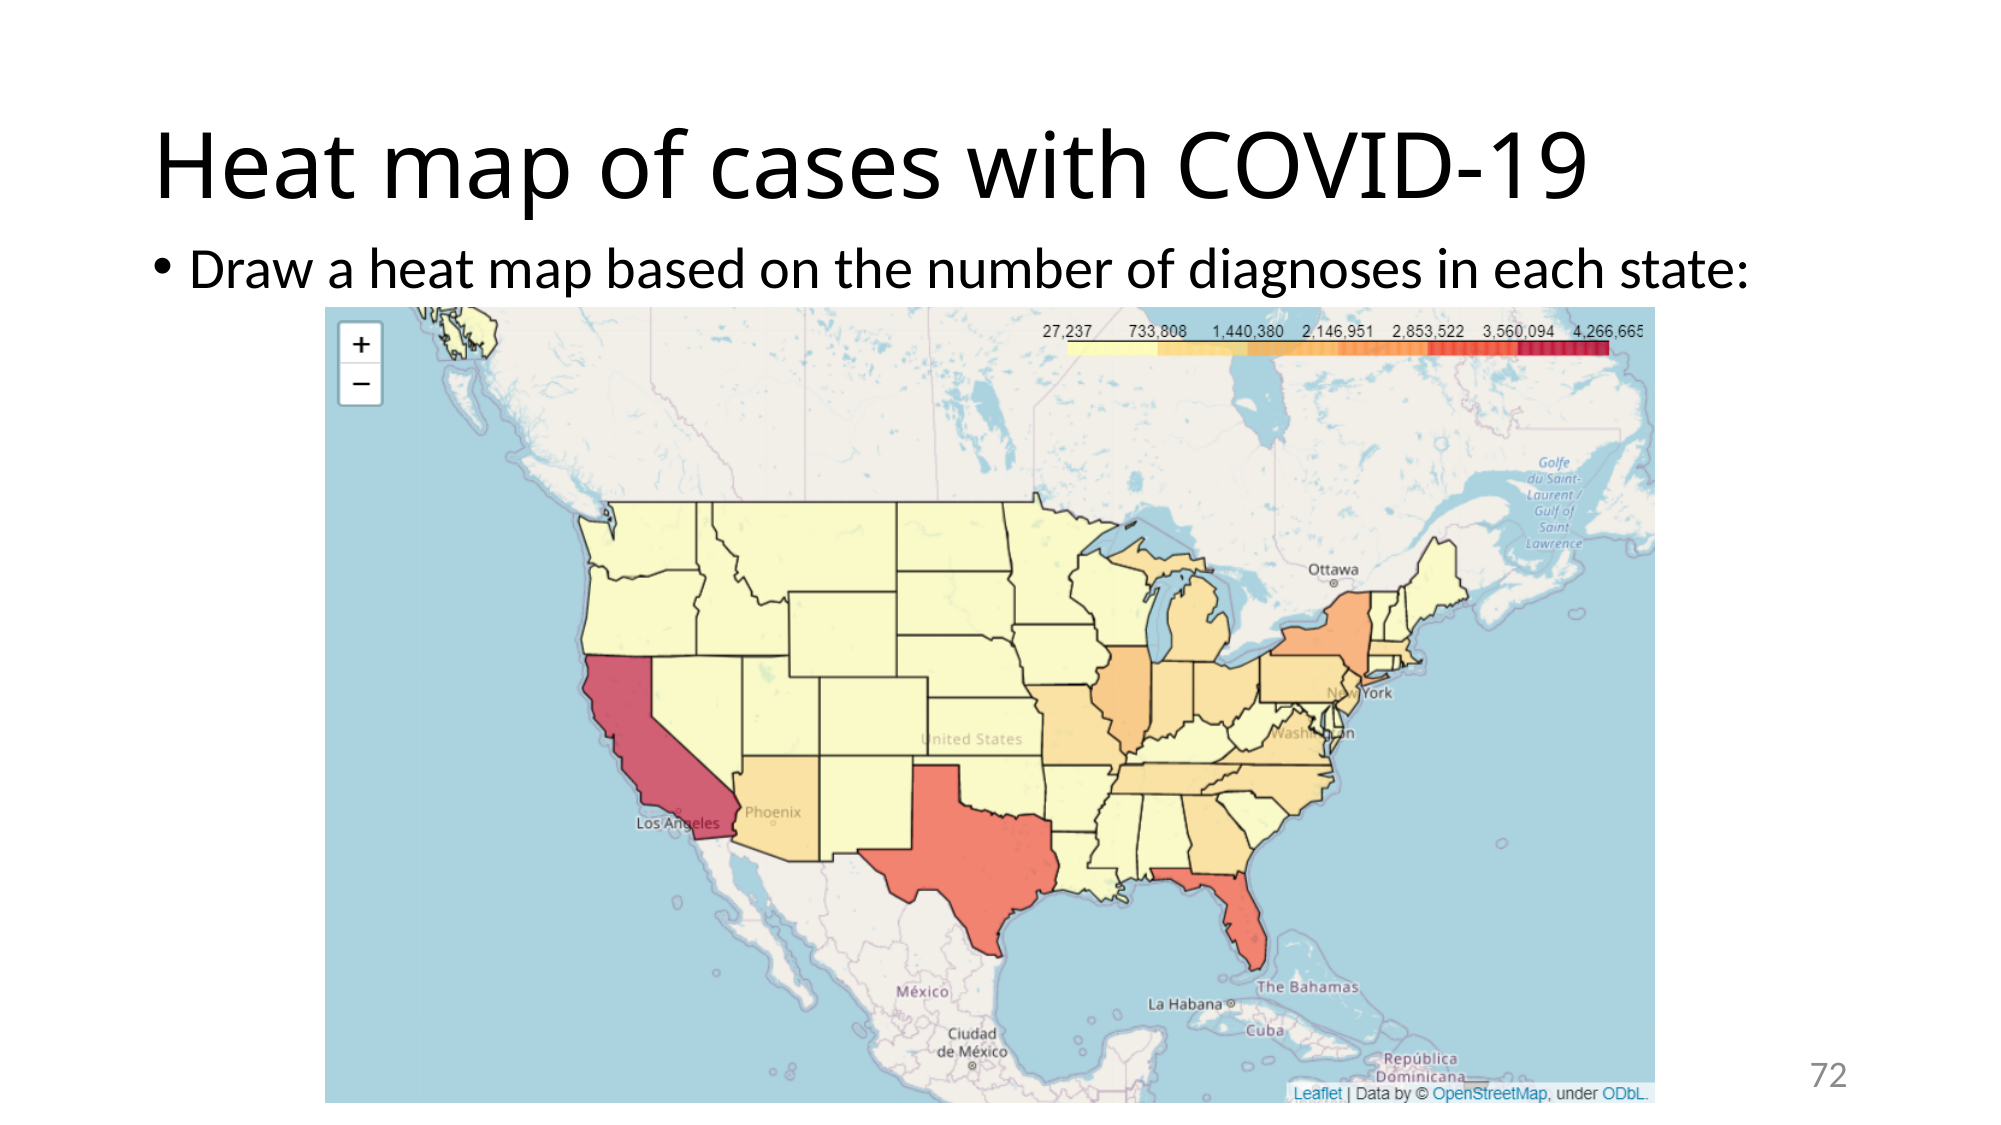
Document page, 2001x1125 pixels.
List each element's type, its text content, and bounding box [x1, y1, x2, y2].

slide_number 72 [1655, 1042, 1863, 1103]
list Draw a heat map based on the number of diagnoses in each state: [137, 230, 1863, 944]
title Heat map of cases with COVID-19 [137, 59, 1863, 230]
picture [325, 307, 1655, 1103]
